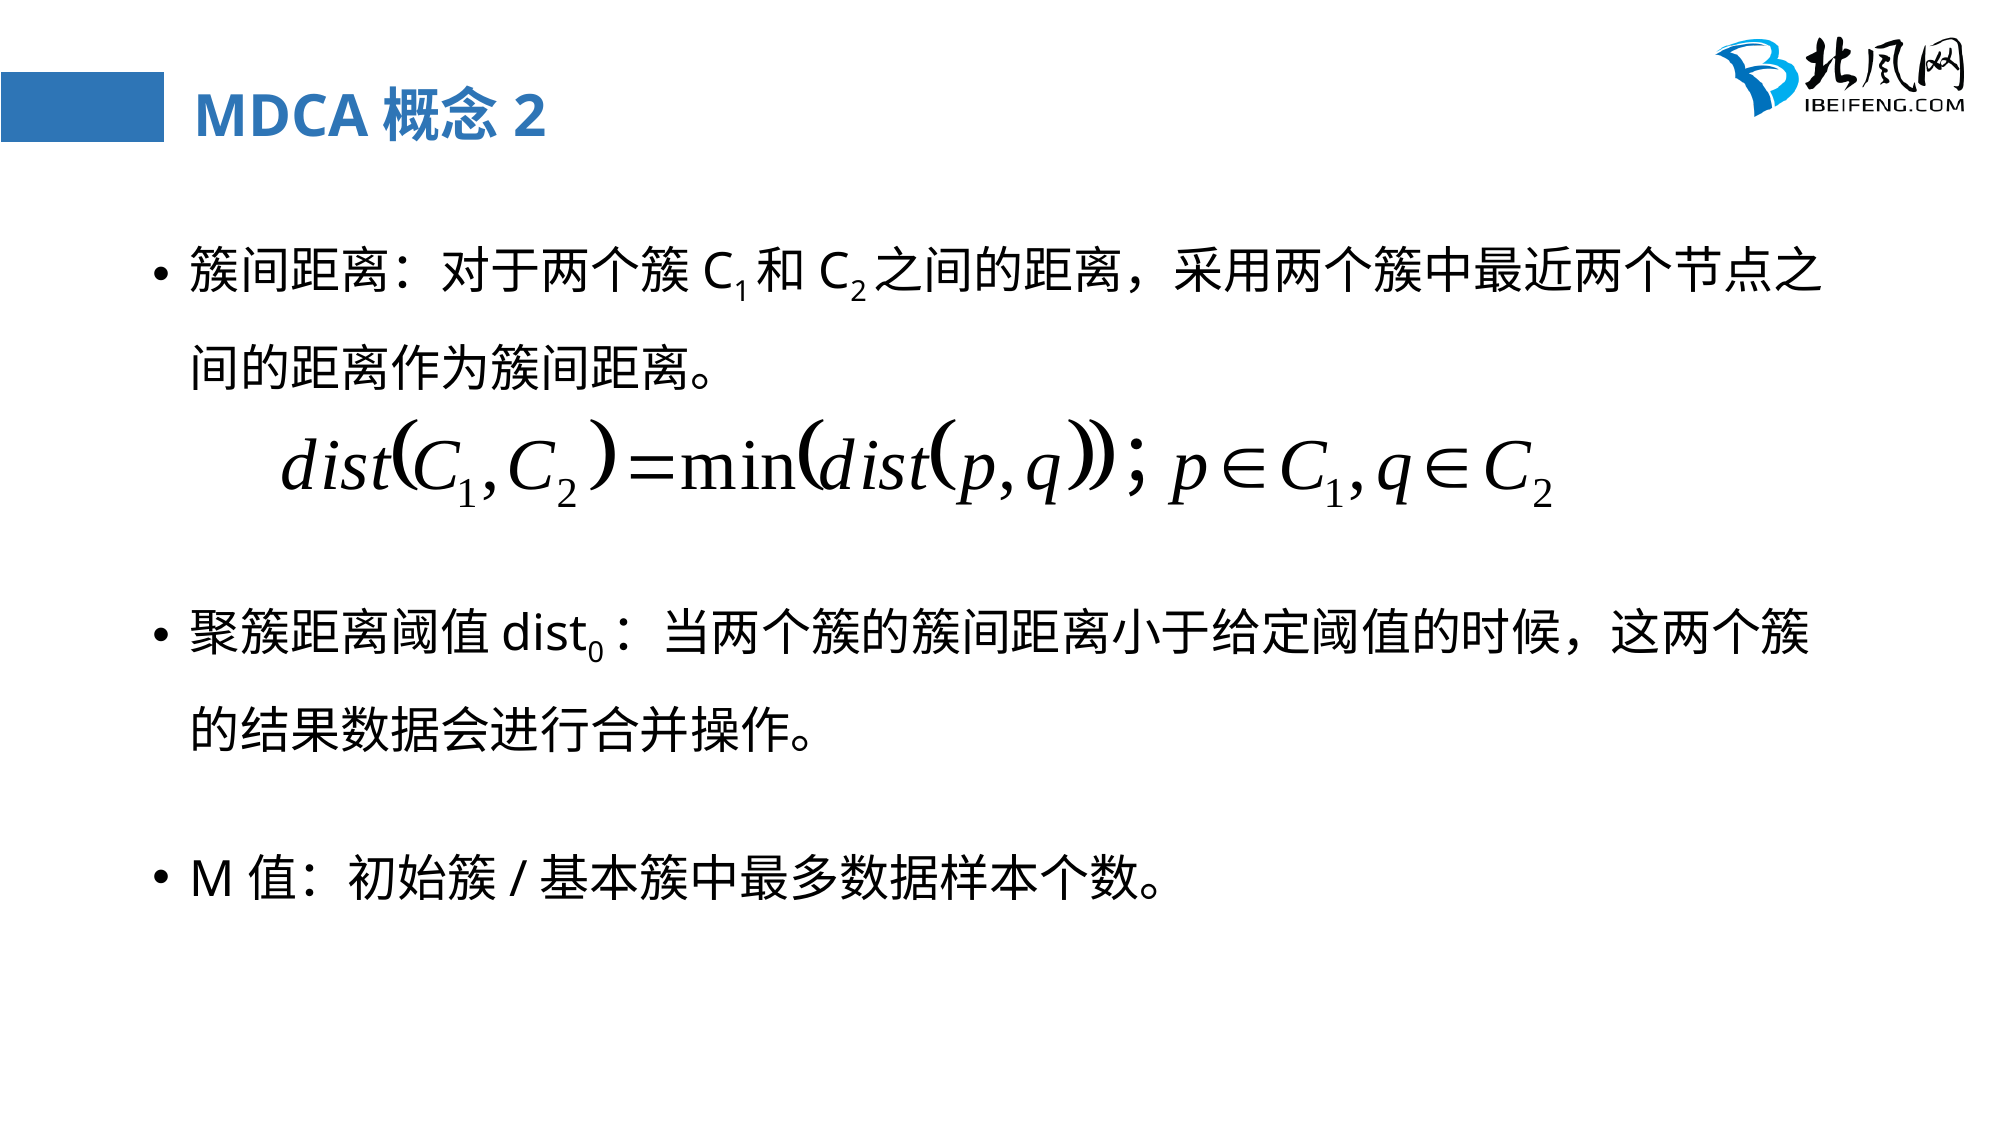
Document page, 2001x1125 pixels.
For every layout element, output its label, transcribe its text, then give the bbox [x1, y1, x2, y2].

picture [1904, 27, 1974, 119]
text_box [269, 416, 1569, 520]
list 簇间距离：对于两个簇C1和C2之间的距离，采用两个簇中最近两个节点之间的距离作为簇间距离。 聚簇距离阈值dist0：当两个簇的簇间距离小于给定阈值的时候，这两个簇的结果数据会进行合并操作。 M值：初始簇/基本簇中最多数据样本个数。 [137, 196, 1863, 1014]
title MDCA概念2 [178, 27, 1904, 208]
